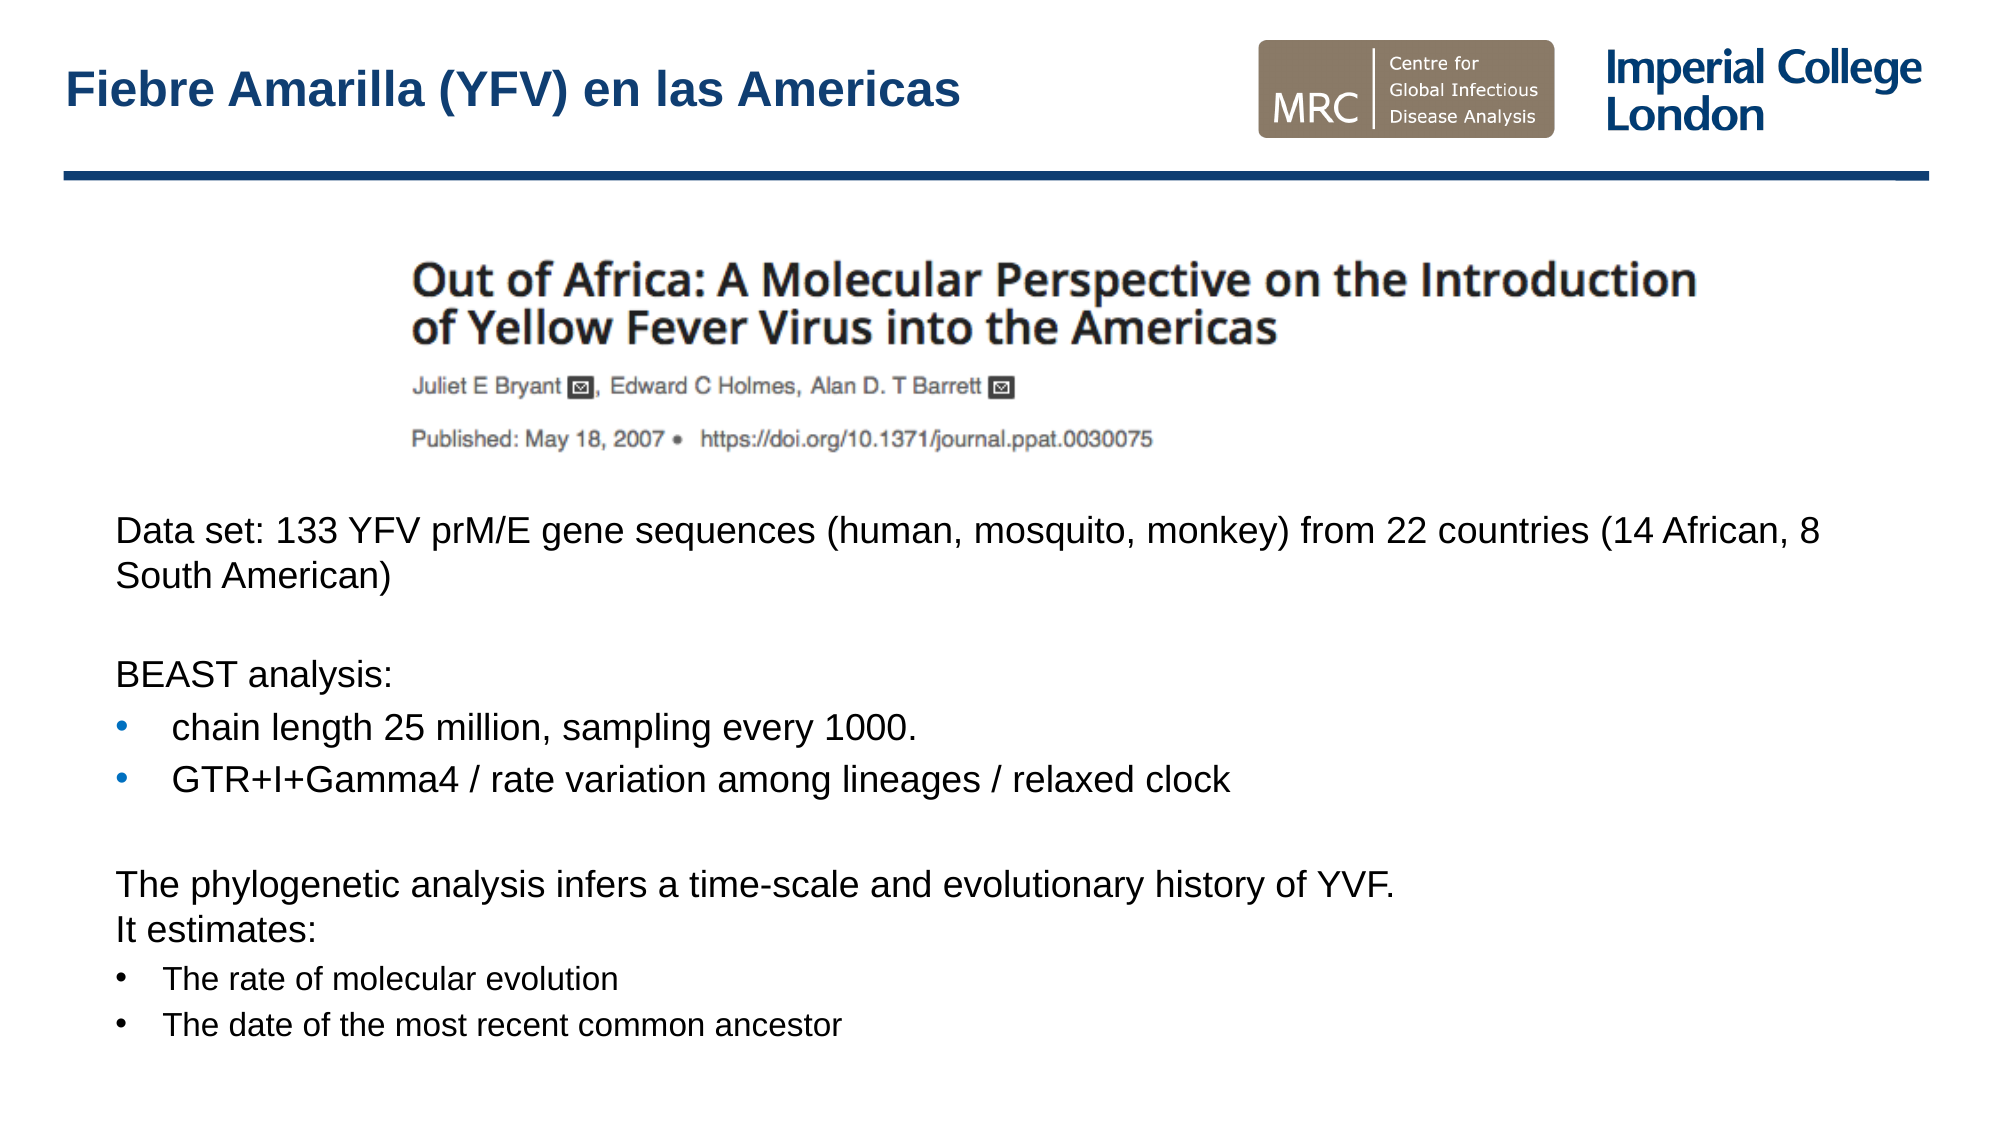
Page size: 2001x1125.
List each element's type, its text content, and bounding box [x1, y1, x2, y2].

list Data set: 133 YFV prM/E gene sequences (human, mosquito, monkey) from 22 countries (14 African, 8 South American) BEAST analysis: chain length 25 million, sampling every 1000. GTR+I+Gamma4 / rate variation among lineages / relaxed clock The phylogenetic analysis infers a time-scale and evolutionary history of YVF. It estimates: The rate of molecular evolution The date of the most recent common ancestor [100, 498, 1881, 1076]
title Fiebre Amarilla (YFV) en las Americas [50, 21, 1401, 152]
picture [392, 249, 1711, 456]
picture [1401, 36, 1930, 141]
